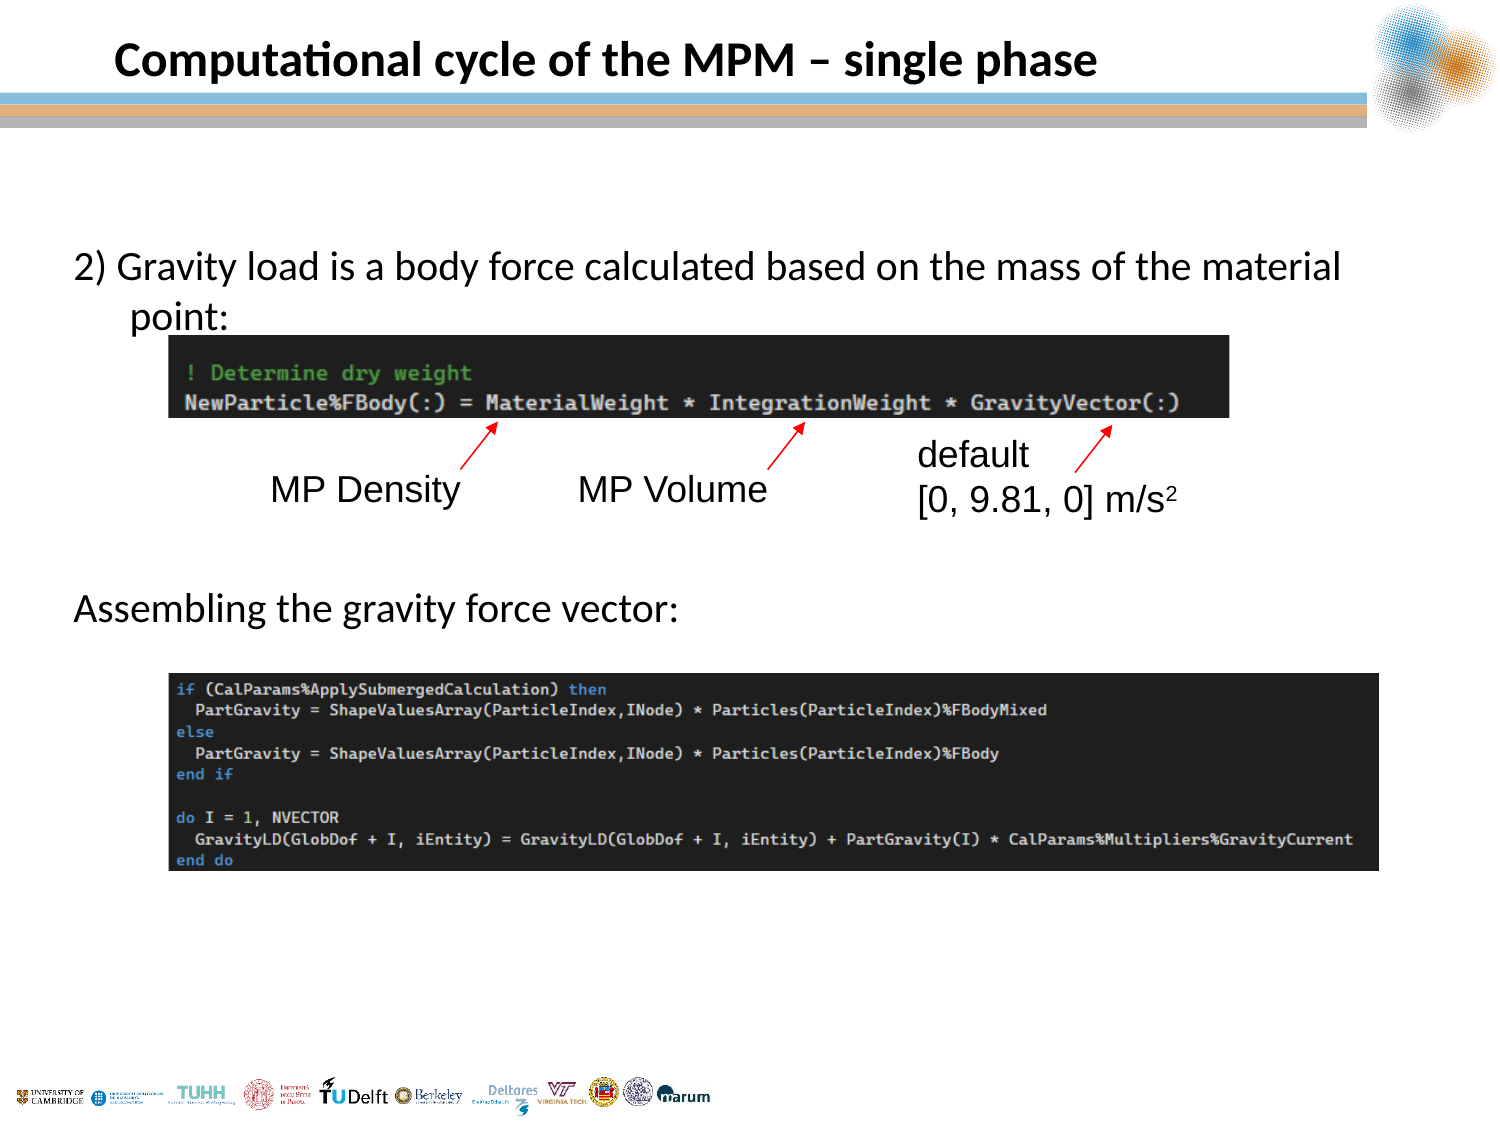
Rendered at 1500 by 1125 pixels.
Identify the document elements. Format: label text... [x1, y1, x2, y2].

picture [654, 1082, 712, 1104]
title Computational cycle of the MPM – single phase [114, 10, 1371, 104]
picture [168, 672, 1380, 871]
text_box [1074, 424, 1113, 473]
picture [168, 335, 1230, 418]
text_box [460, 421, 499, 470]
text_box default [0, 9.81, 0] m/s2 [902, 426, 1193, 528]
picture [1367, 0, 1500, 135]
picture [15, 1066, 619, 1120]
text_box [767, 421, 806, 470]
picture [623, 1077, 653, 1106]
text_box MP Volume [562, 457, 784, 518]
text_box MP Density [255, 457, 476, 517]
list 2) Gravity load is a body force calculated based on the mass of the material point: Assembling the gravity force vector: [73, 238, 1427, 945]
